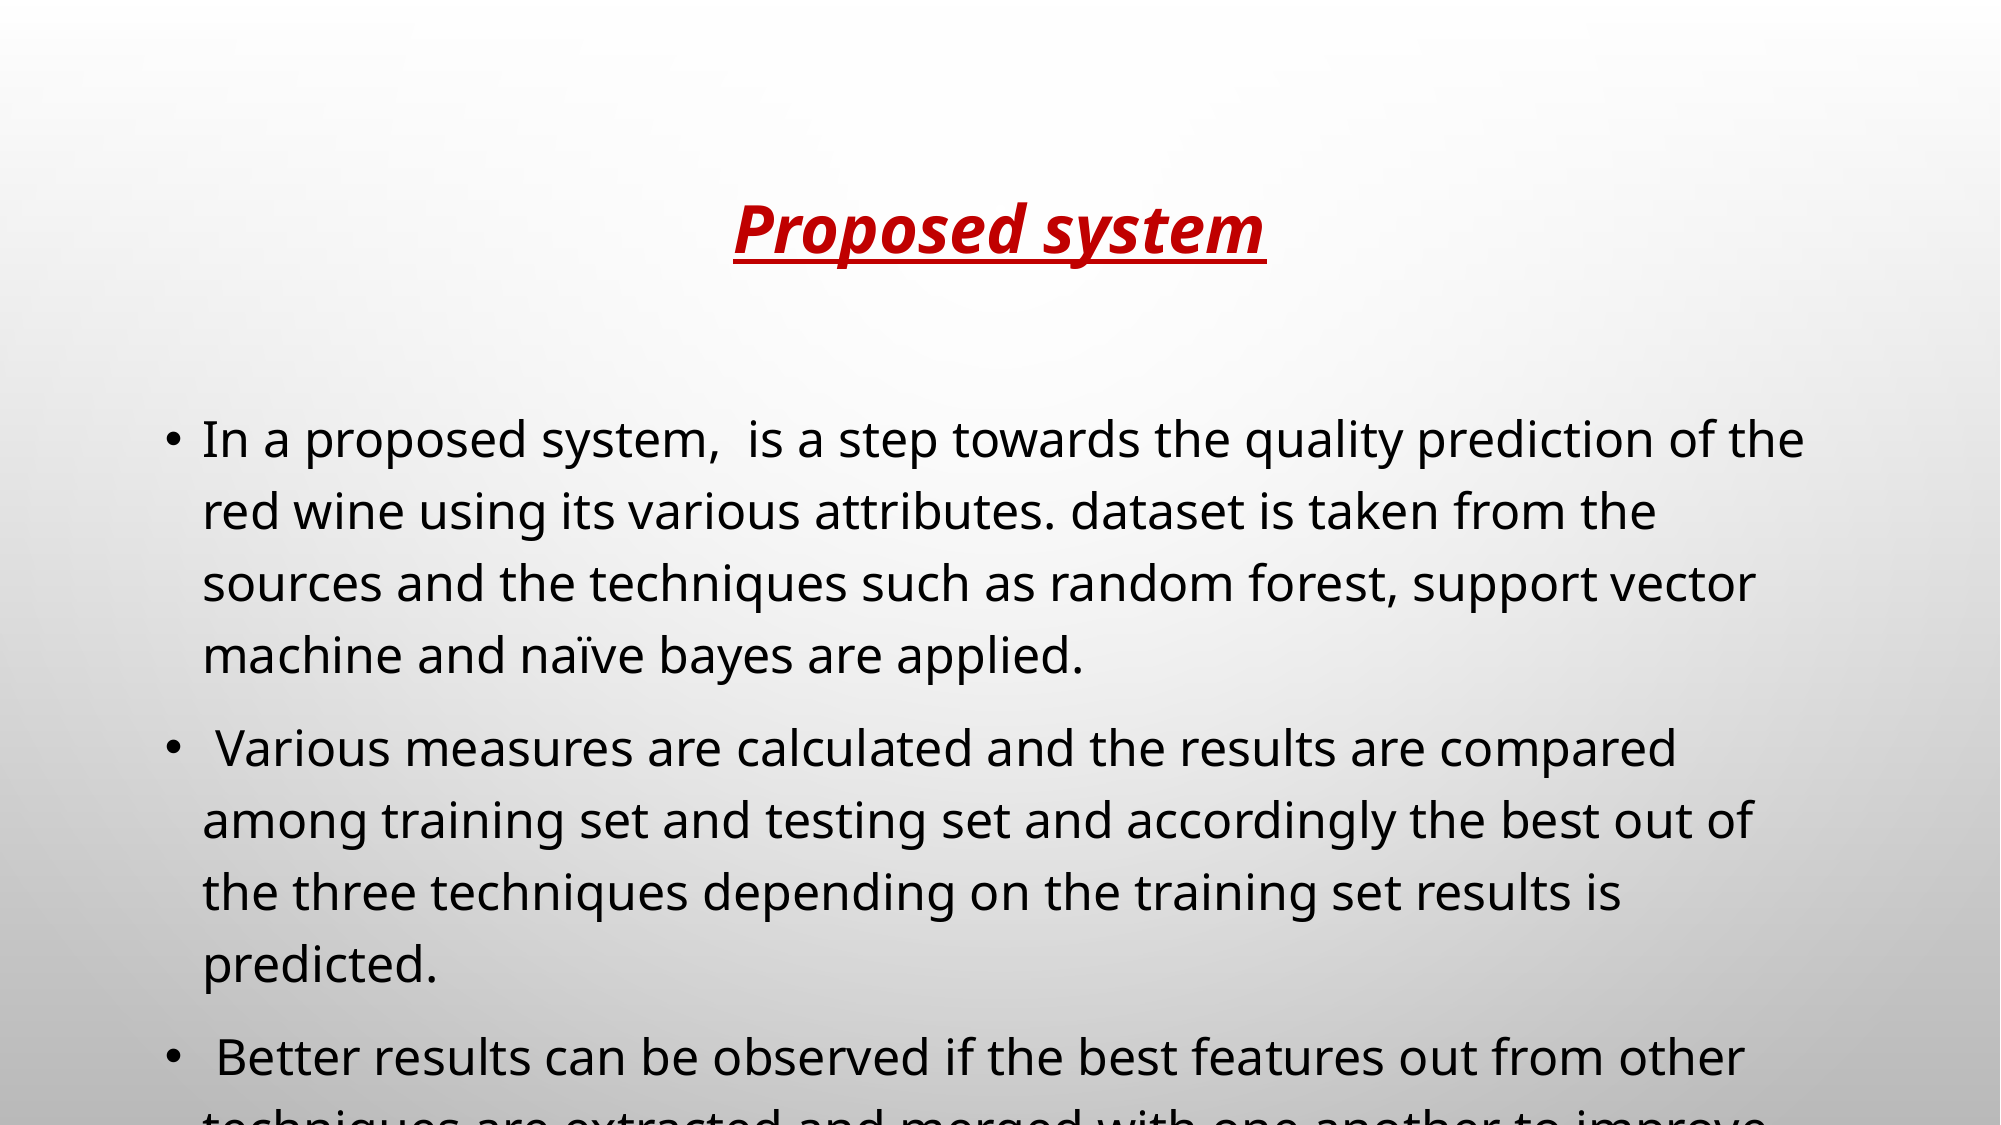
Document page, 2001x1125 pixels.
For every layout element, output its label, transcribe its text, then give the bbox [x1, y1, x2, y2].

title Proposed system [149, 101, 1851, 364]
picture [0, 0, 2000, 1125]
list In a proposed system, is a step towards the quality prediction of the red wine using its various attributes. dataset is taken from the sources and the techniques such as random forest, support vector machine and naïve bayes are applied. Various measures are calculated and the results are compared among training set and testing set and accordingly the best out of the three techniques depending on the training set results is predicted. Better results can be observed if the best features out from other techniques are extracted and merged with one another to improve the accuracy and efficiency. [149, 388, 1851, 1057]
